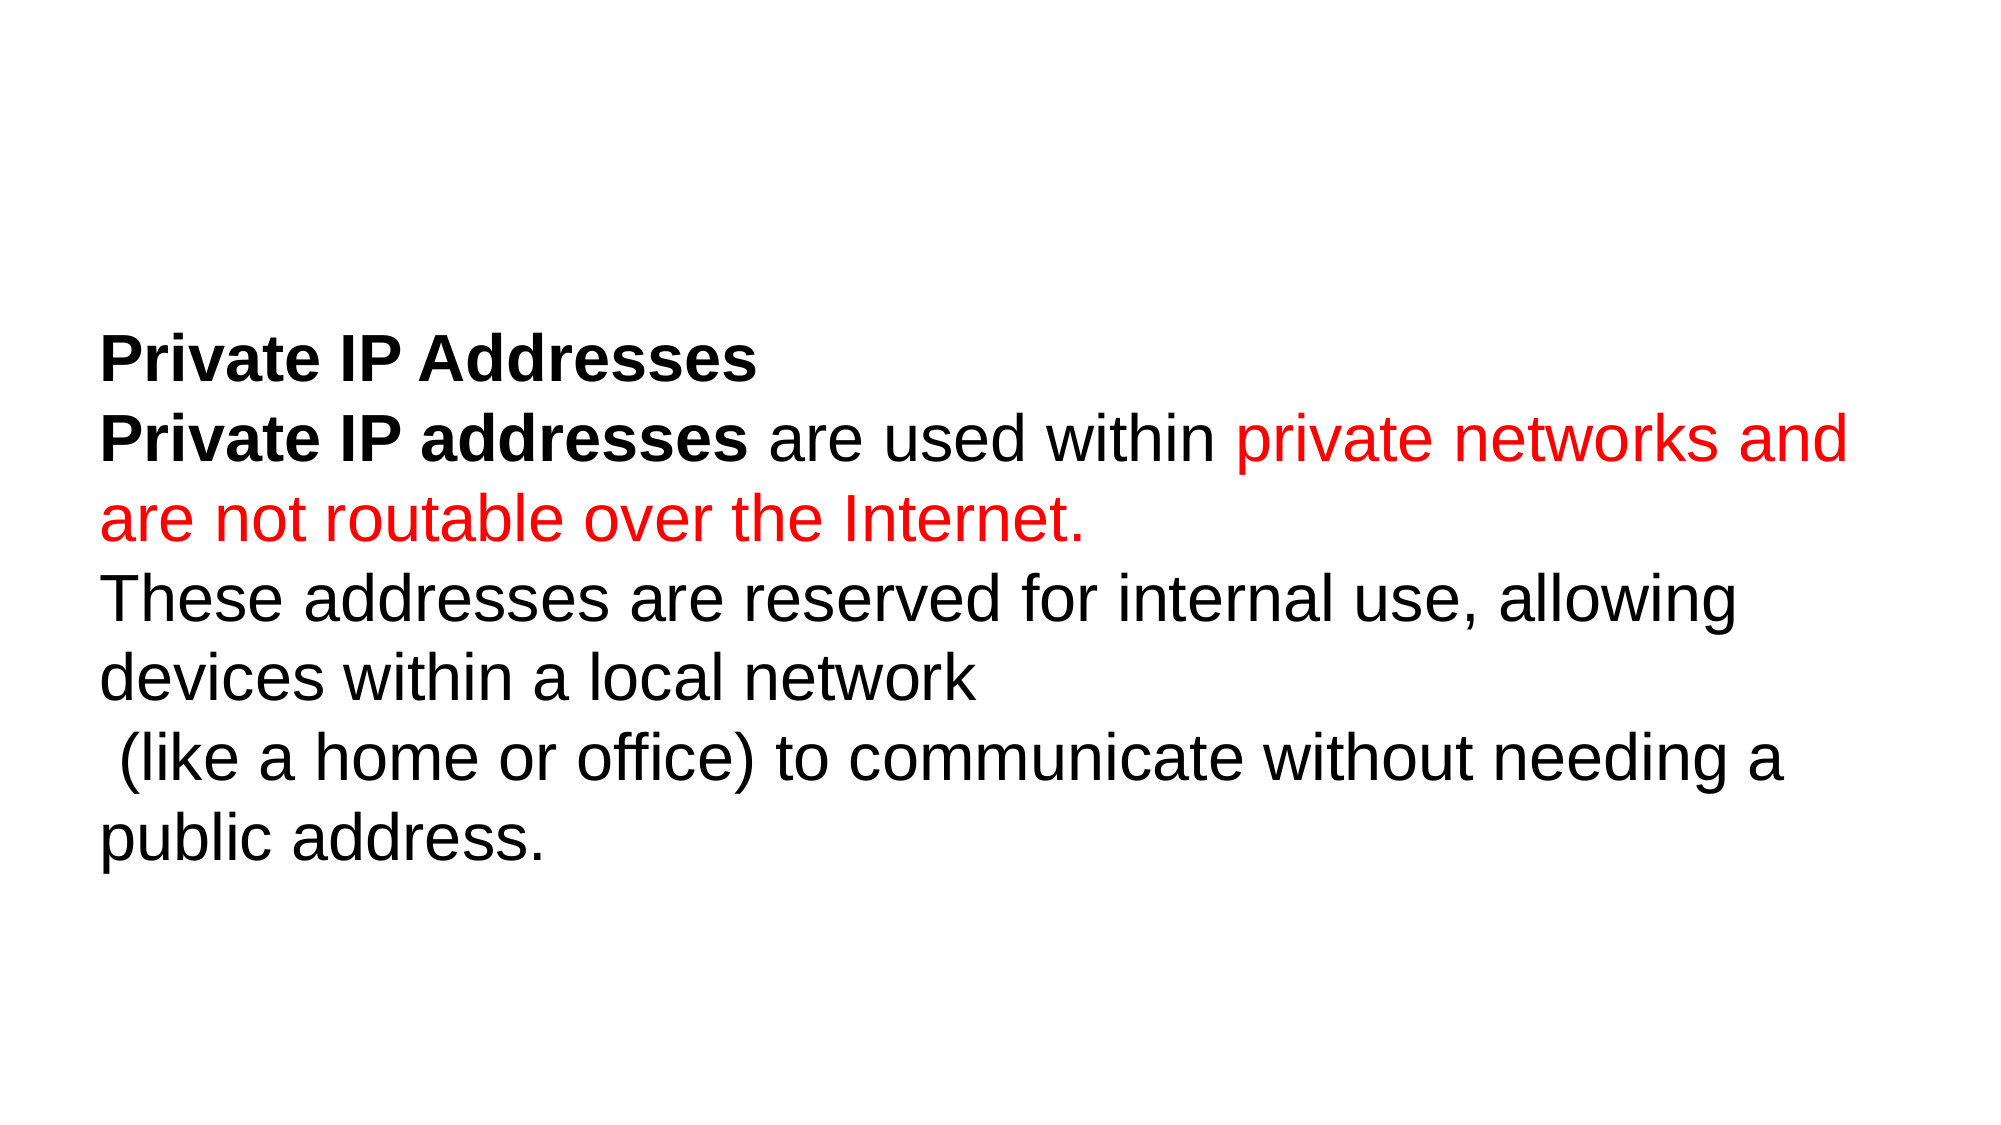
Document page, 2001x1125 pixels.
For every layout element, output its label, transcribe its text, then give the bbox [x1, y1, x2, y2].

list Private IP Addresses Private IP addresses are used within private networks and are not routable over the Internet. These addresses are reserved for internal use, allowing devices within a local network (like a home or office) to communicate without needing a public address. [84, 267, 1916, 921]
